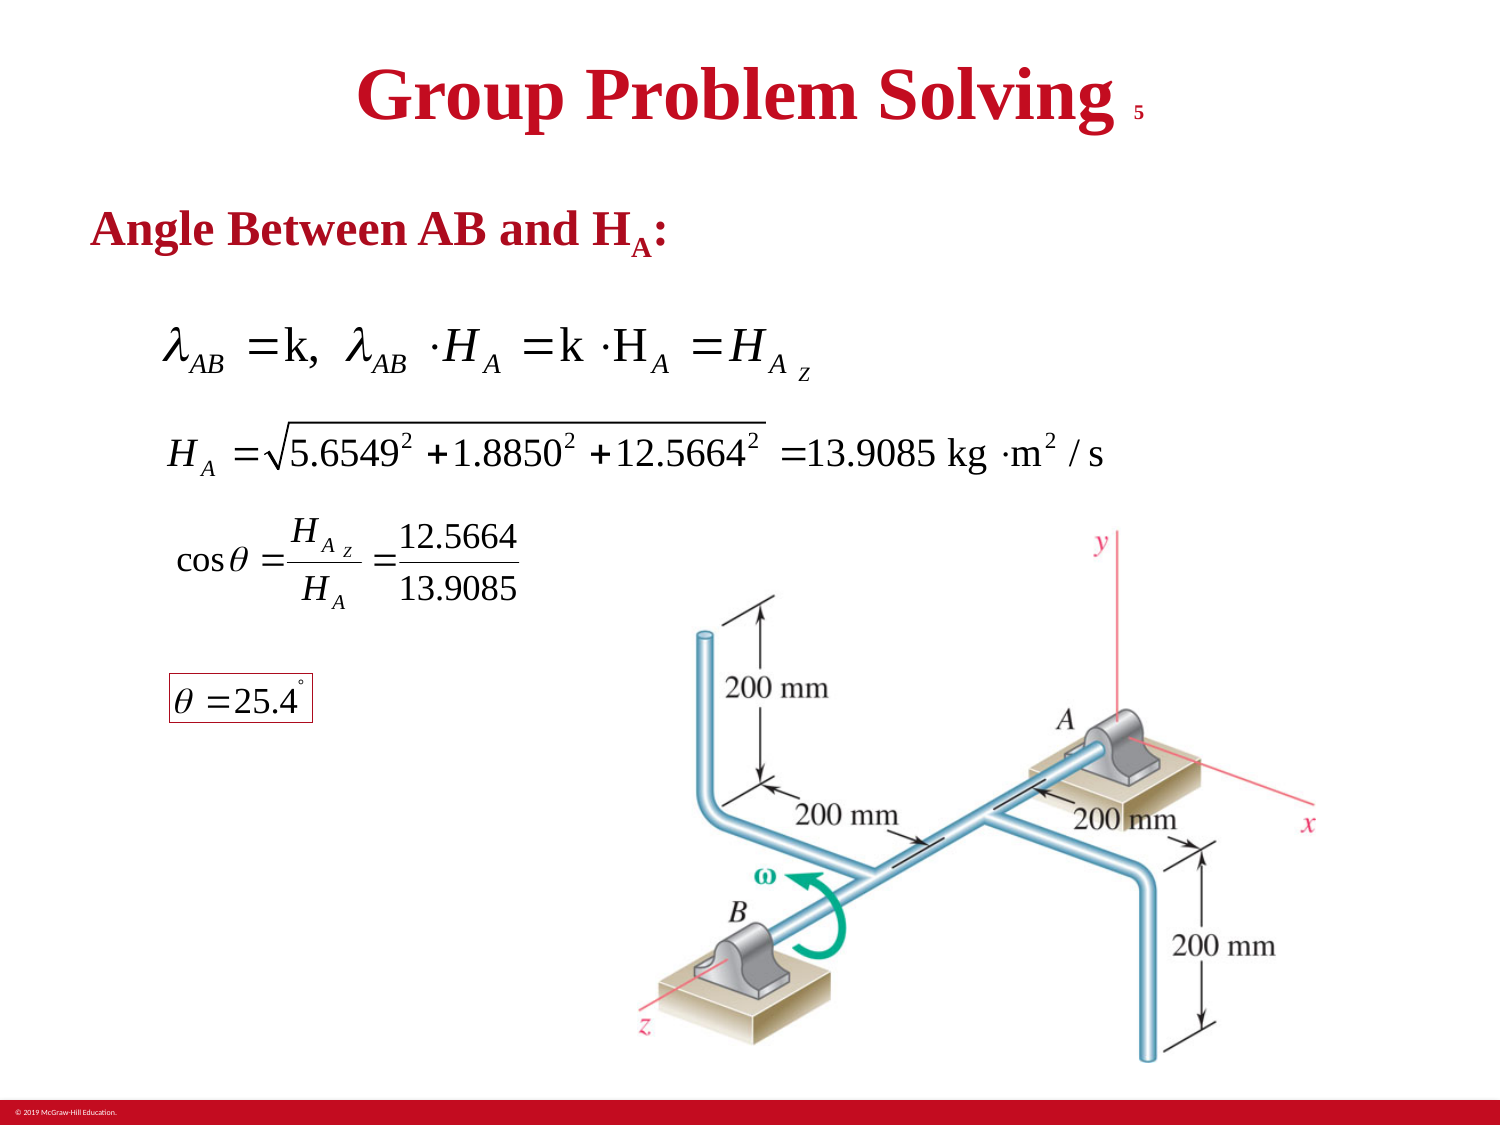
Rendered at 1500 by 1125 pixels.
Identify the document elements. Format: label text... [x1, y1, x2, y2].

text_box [170, 507, 526, 618]
title Group Problem Solving 5 [75, 37, 1425, 138]
picture [637, 525, 1316, 1063]
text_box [154, 312, 826, 390]
list Angle Between AB and HA: [75, 187, 700, 263]
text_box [159, 412, 1113, 487]
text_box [168, 673, 313, 723]
